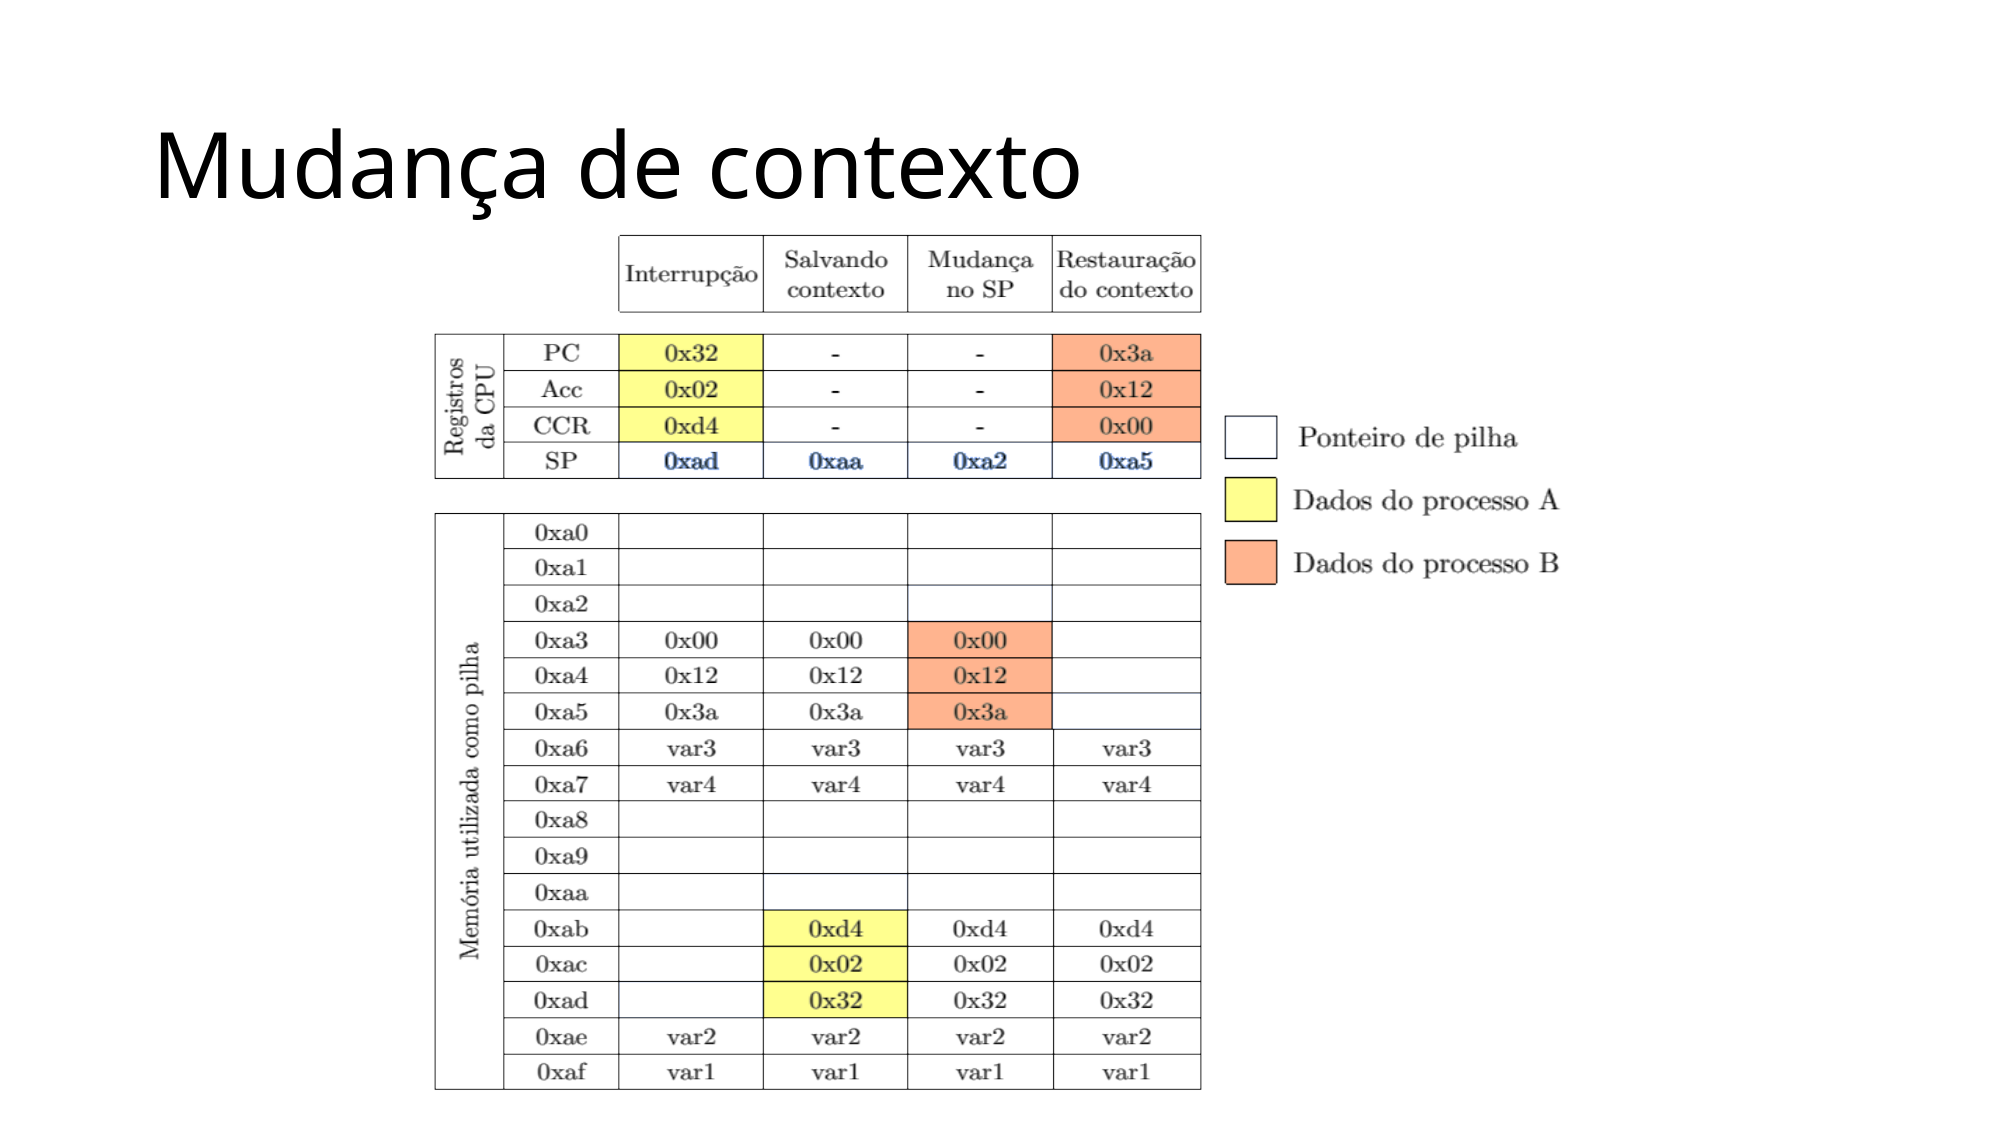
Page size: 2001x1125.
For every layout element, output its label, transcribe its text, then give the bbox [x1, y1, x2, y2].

title Mudança de contexto [137, 59, 1863, 278]
picture [429, 231, 1206, 1095]
picture [1220, 403, 1571, 587]
